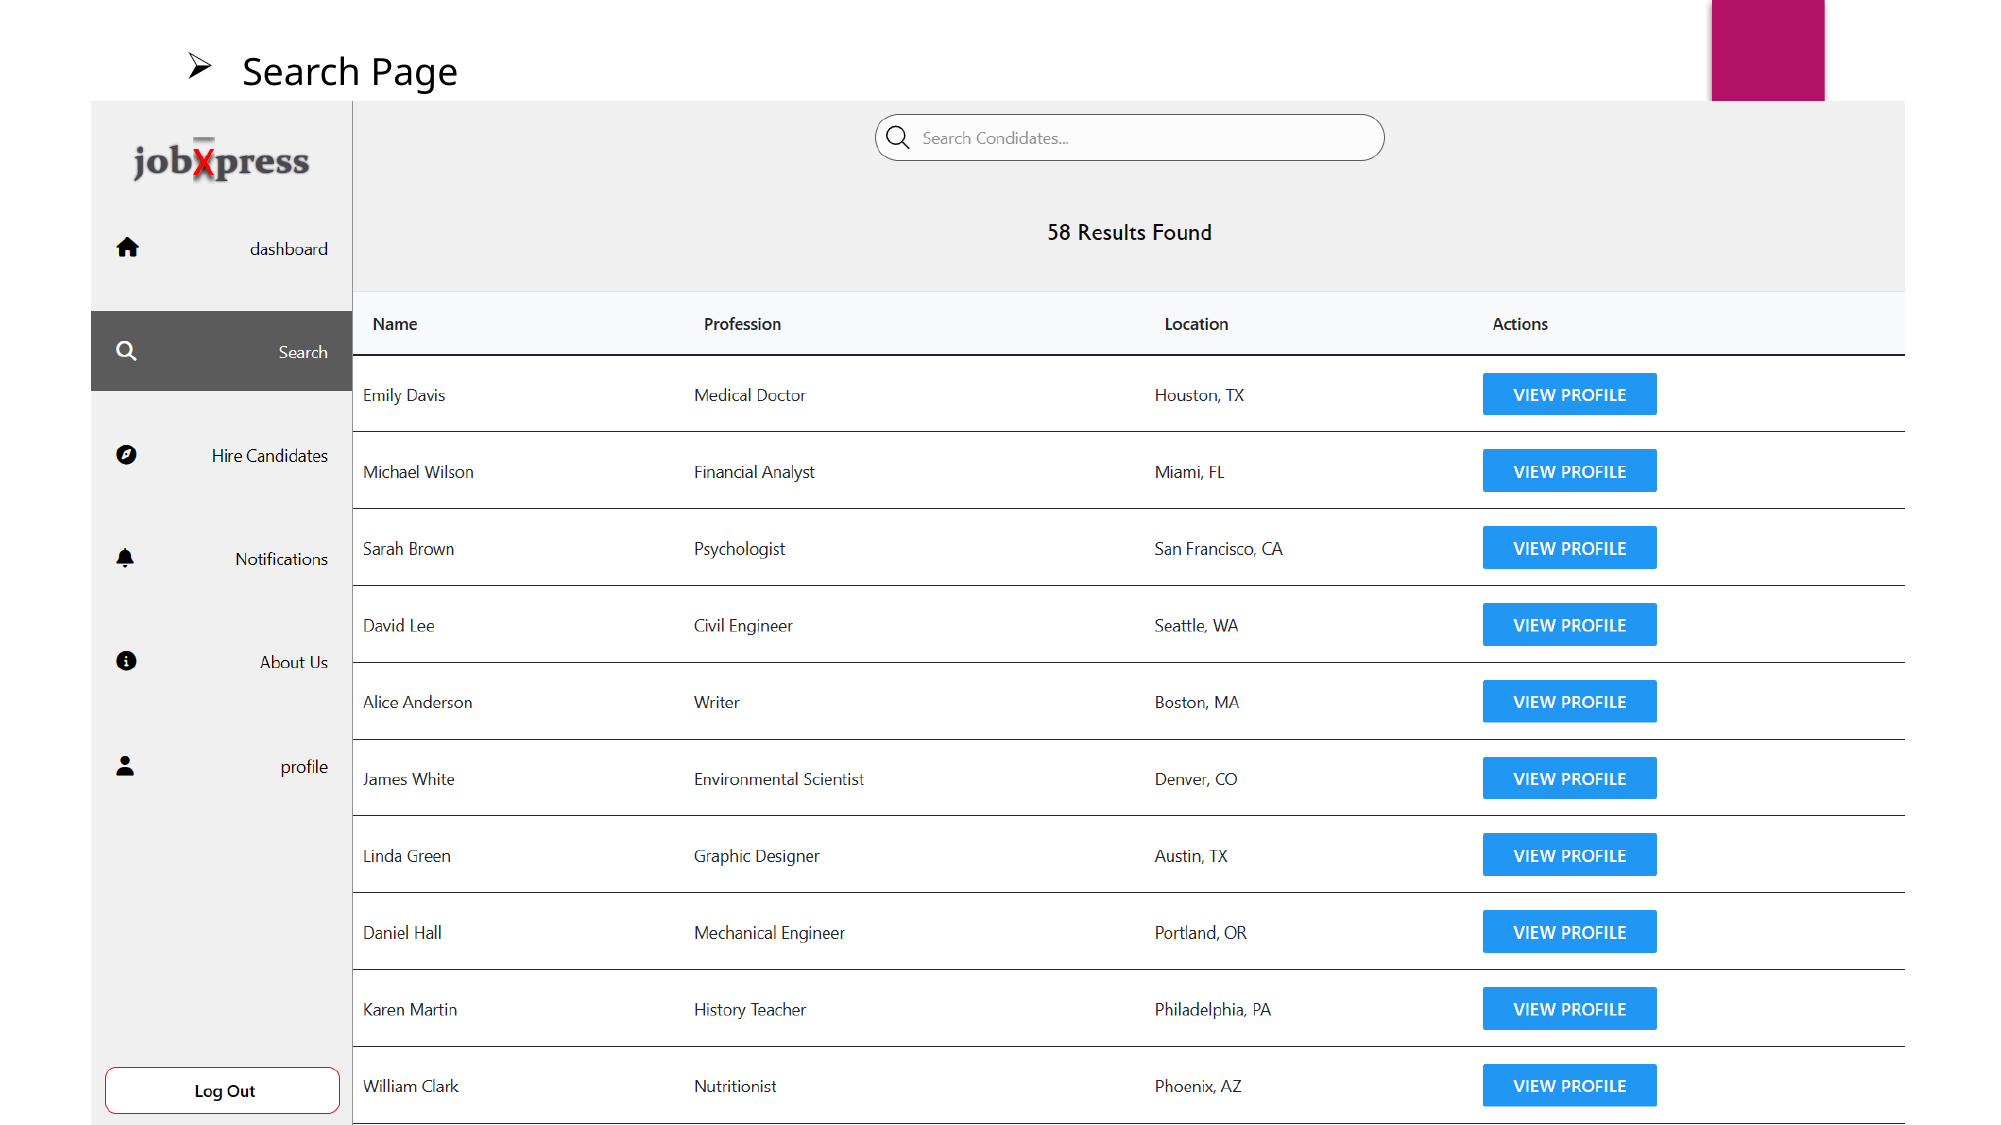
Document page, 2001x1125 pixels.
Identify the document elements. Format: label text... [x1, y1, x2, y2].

text_box Search Page [170, 40, 1171, 99]
picture [90, 101, 1905, 1125]
